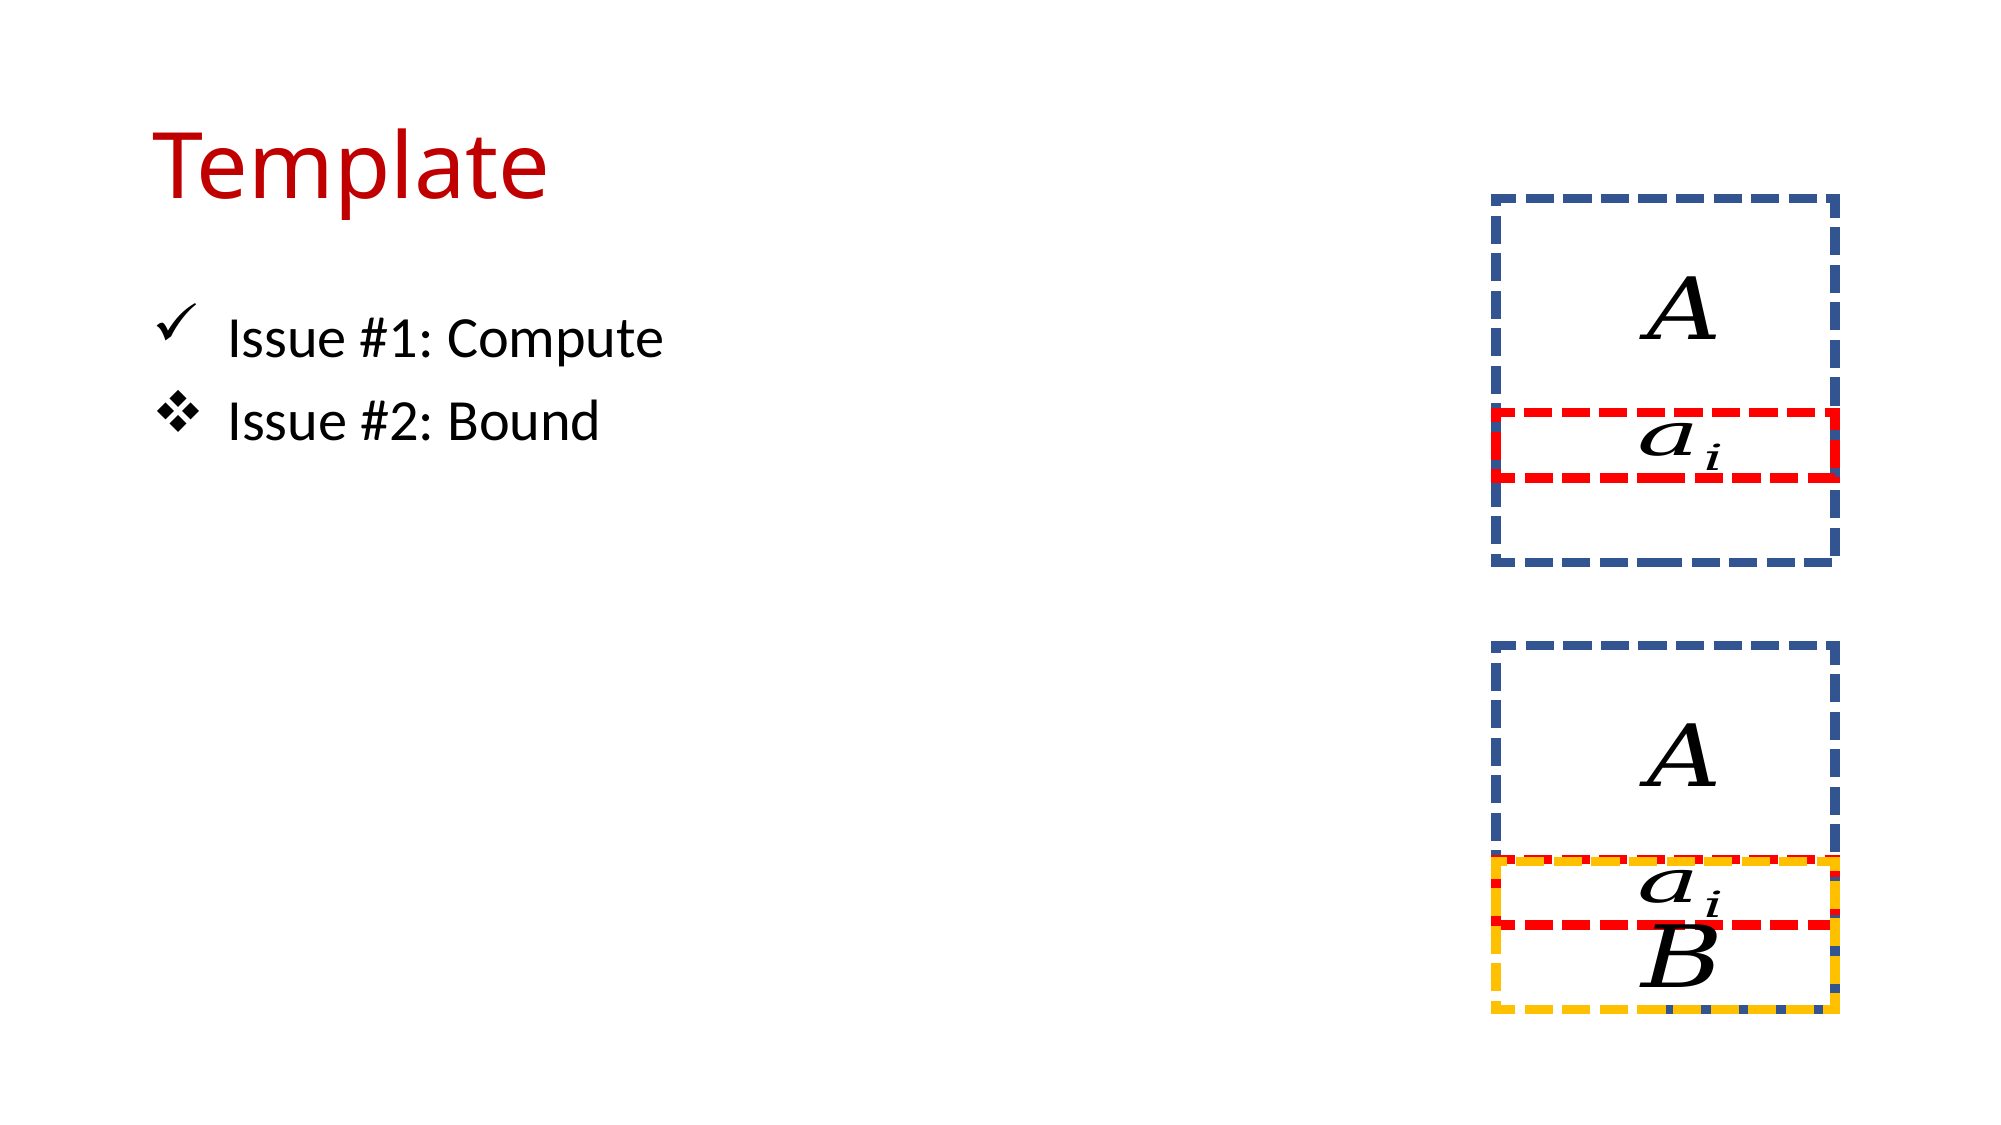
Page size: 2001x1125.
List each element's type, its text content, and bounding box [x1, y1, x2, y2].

text_box [1495, 478, 1836, 563]
text_box [1495, 197, 1836, 412]
title Template [137, 59, 1863, 278]
text_box [1495, 644, 1836, 859]
text_box [1495, 860, 1836, 1011]
text_box [1495, 412, 1836, 479]
